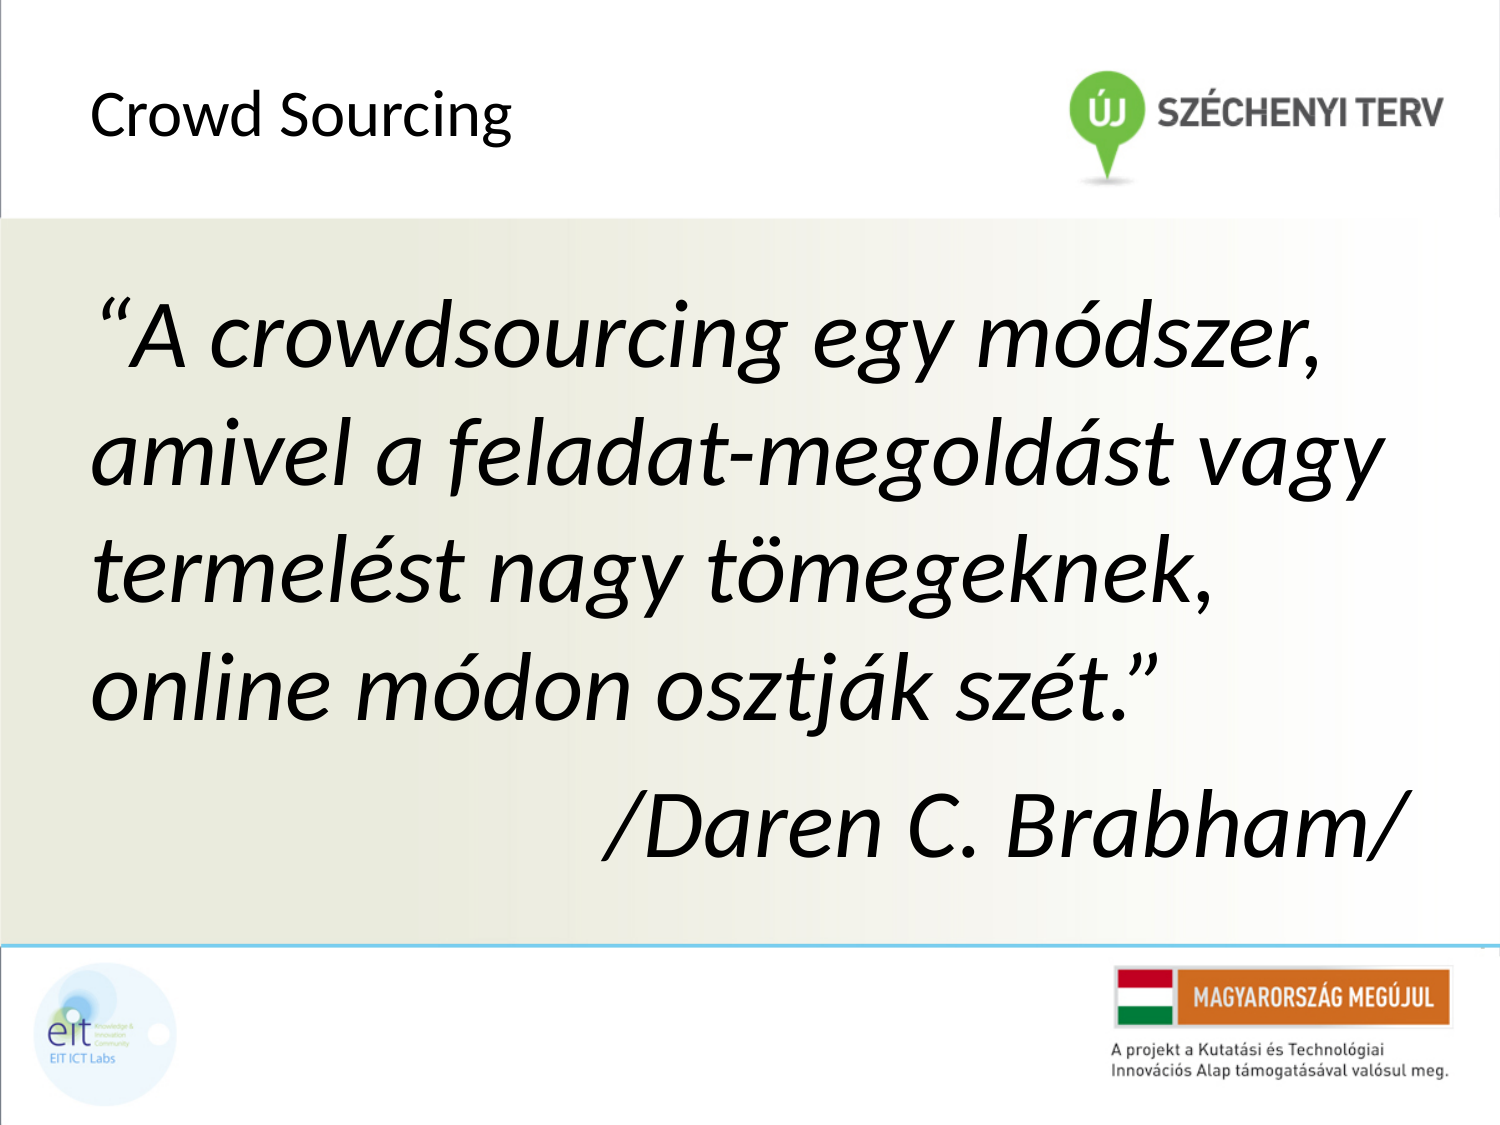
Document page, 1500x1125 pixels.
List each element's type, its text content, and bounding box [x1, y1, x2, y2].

list “A crowdsourcing egy módszer, amivel a feladat-megoldást vagy termelést nagy tömegeknek, online módon osztják szét.” /Daren C. Brabham/ [75, 262, 1425, 930]
picture [0, 0, 1500, 1125]
title Crowd Sourcing [75, 17, 1425, 202]
